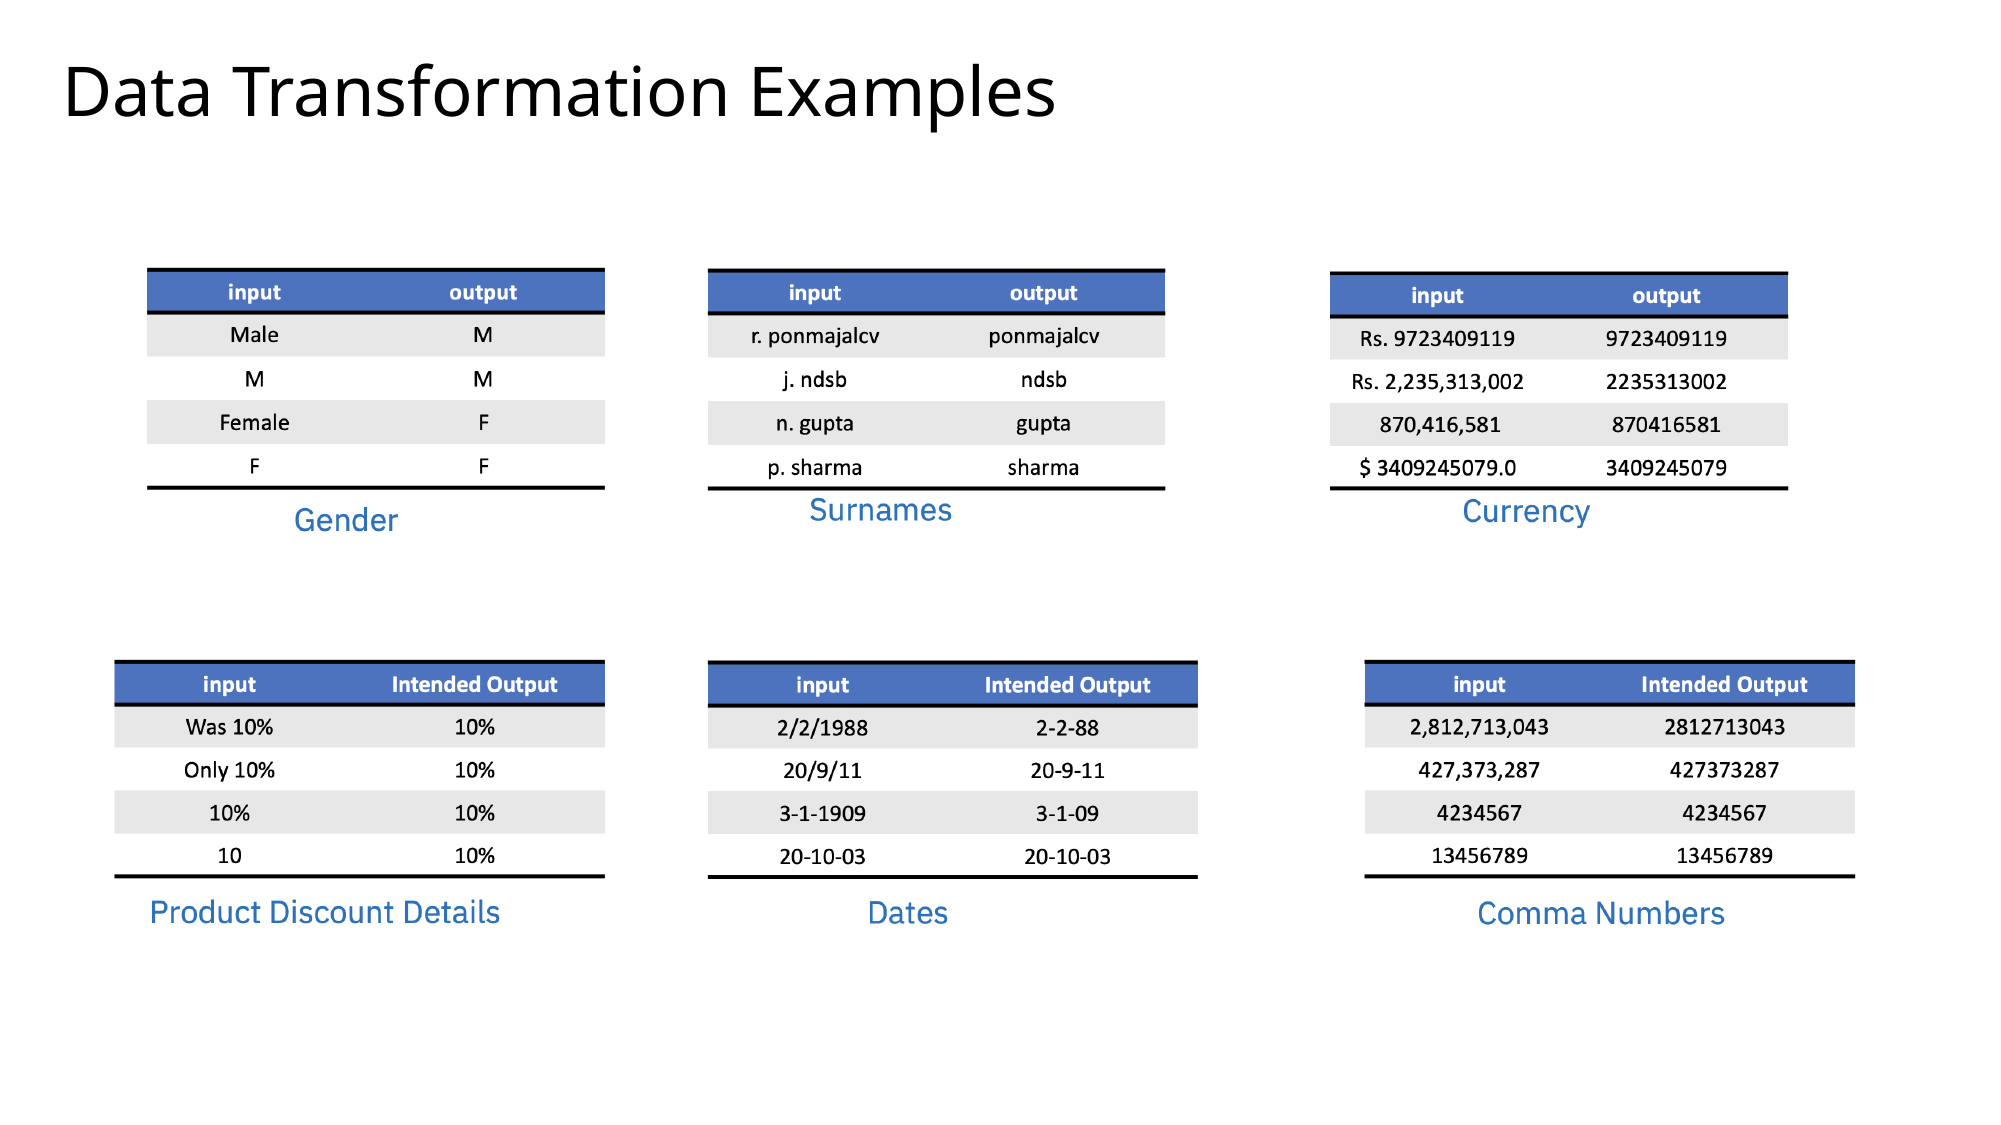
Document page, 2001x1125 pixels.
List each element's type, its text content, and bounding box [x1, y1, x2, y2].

title Data Transformation Examples [47, 41, 1084, 148]
picture [90, 237, 1910, 1009]
